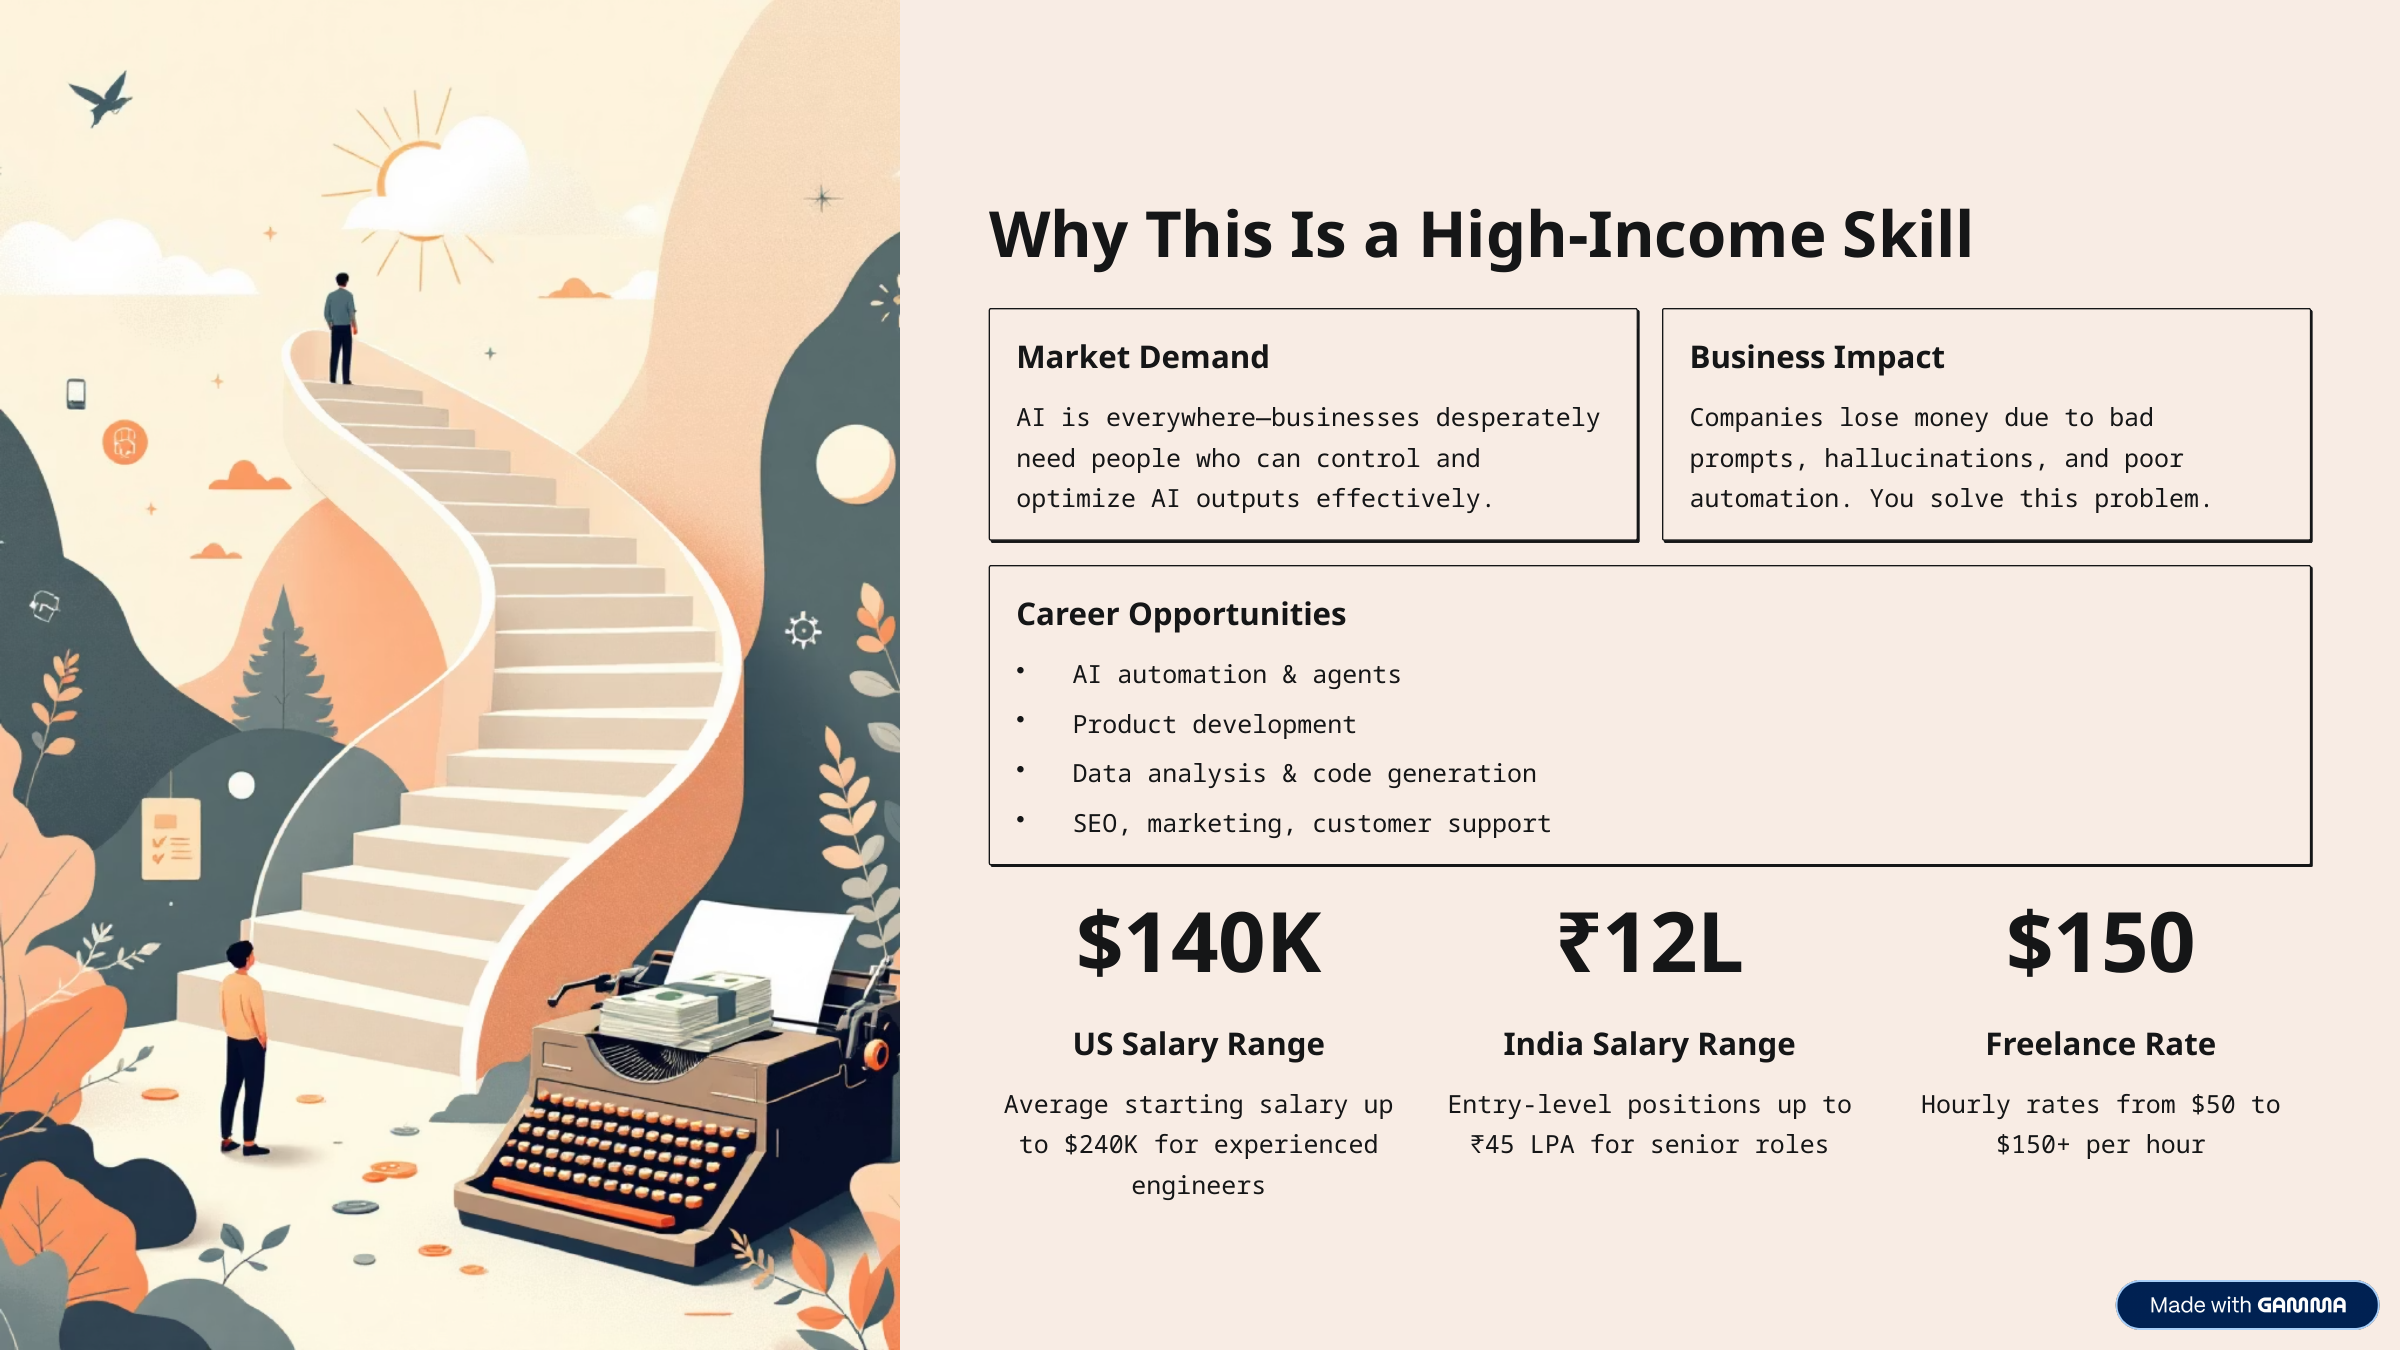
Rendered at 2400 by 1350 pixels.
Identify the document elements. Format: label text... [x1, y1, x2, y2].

text_box AI is everywhere—businesses desperately need people who can control and optimize AI outputs effectively. [1016, 390, 1611, 514]
text_box Business Impact [1689, 335, 2009, 376]
text_box Data analysis & code generation [1016, 747, 2284, 789]
text_box $150 [1891, 906, 2311, 991]
text_box Product development [1016, 697, 2284, 739]
text_box SEO, marketing, customer support [1016, 797, 2284, 838]
text_box [1662, 308, 2311, 541]
picture [0, 0, 900, 1350]
text_box Freelance Rate [1941, 1022, 2261, 1063]
picture [2106, 1271, 2389, 1339]
text_box US Salary Range [1039, 1022, 1359, 1063]
text_box Average starting salary up to $240K for experienced engineers [989, 1077, 1409, 1160]
text_box [989, 565, 2311, 865]
text_box Companies lose money due to bad prompts, hallucinations, and poor automation. You solve this problem. [1689, 390, 2284, 514]
text_box AI automation & agents [1016, 647, 2284, 689]
text_box India Salary Range [1488, 1022, 1812, 1063]
text_box $140K [989, 906, 1409, 991]
text_box Market Demand [1016, 335, 1336, 376]
text_box ₹12L [1440, 906, 1860, 991]
text_box [989, 308, 1638, 541]
text_box Why This Is a High-Income Skill [989, 190, 2087, 271]
text_box Career Opportunities [1016, 592, 1383, 633]
text_box Entry-level positions up to ₹45 LPA for senior roles [1440, 1077, 1860, 1160]
text_box Hourly rates from $50 to $150+ per hour [1891, 1077, 2311, 1160]
